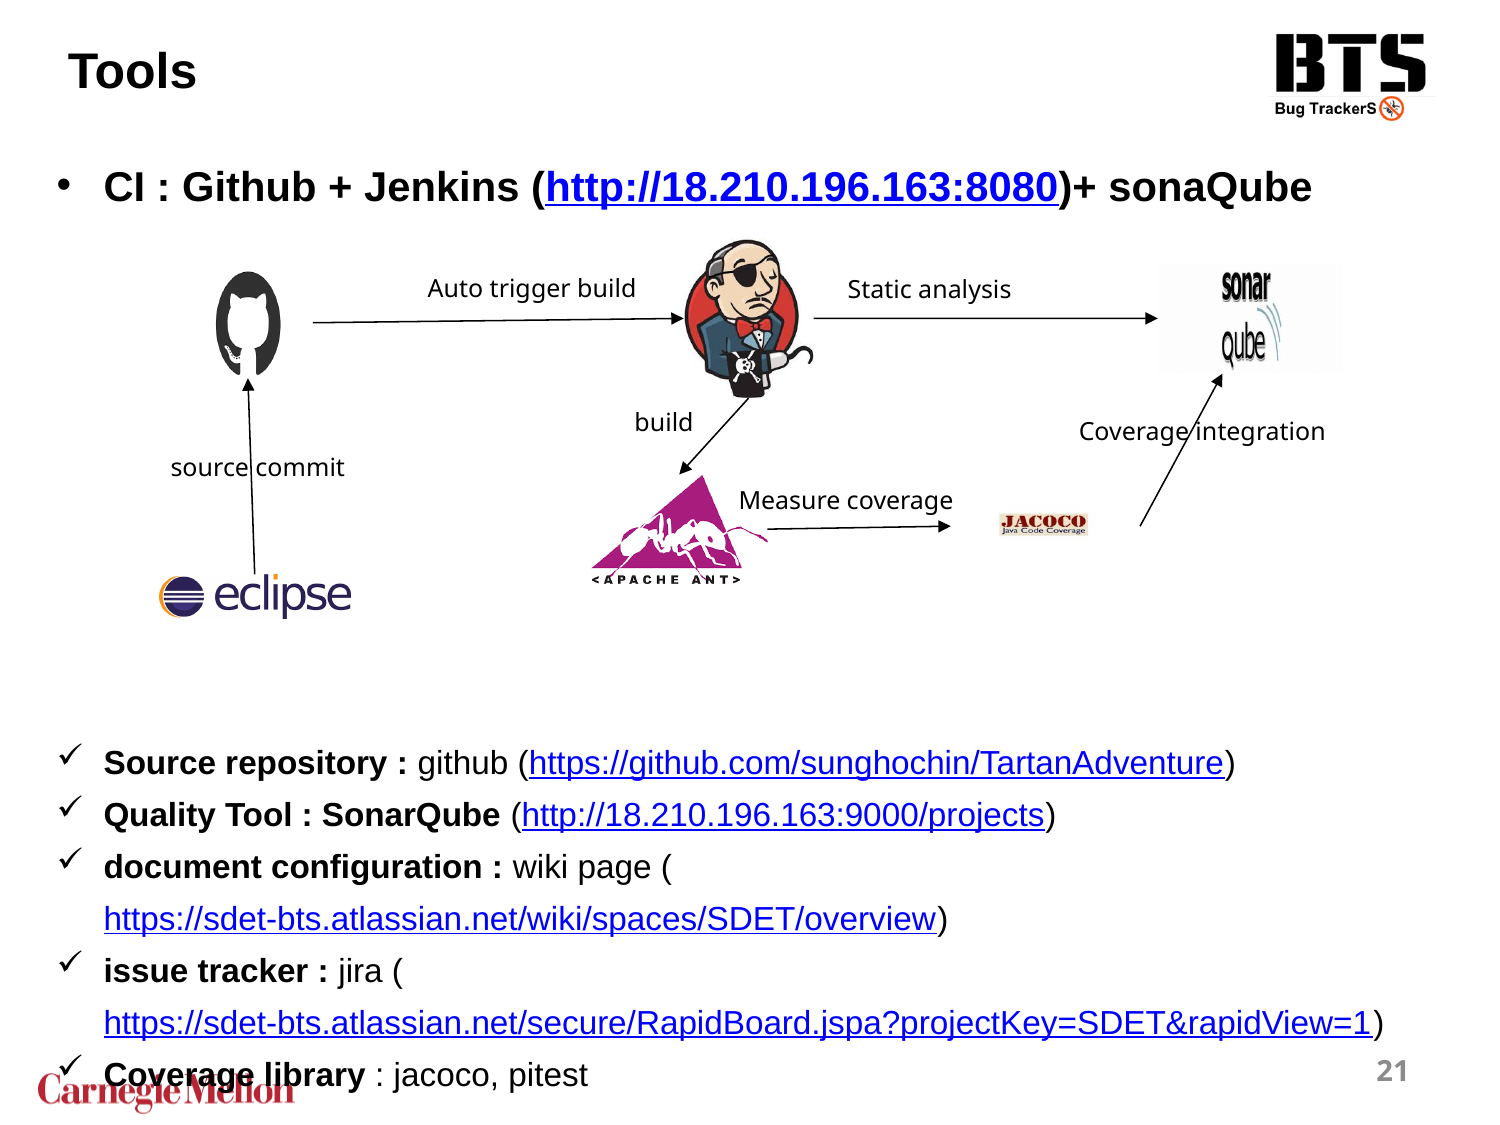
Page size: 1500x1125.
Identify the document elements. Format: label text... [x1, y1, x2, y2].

text_box Static analysis [832, 265, 1027, 311]
text_box Coverage integration [1064, 407, 1134, 453]
text_box Tools [53, 30, 609, 106]
picture [950, 493, 1141, 559]
picture [159, 573, 351, 619]
text_box Auto trigger build [413, 264, 659, 310]
text_box Coverage integration [1227, 407, 1342, 453]
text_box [678, 397, 749, 475]
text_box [767, 525, 951, 530]
text_box source commit [259, 444, 361, 490]
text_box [1139, 373, 1223, 527]
picture [182, 266, 314, 379]
text_box build [619, 398, 676, 444]
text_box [312, 318, 684, 323]
picture [1157, 262, 1343, 374]
picture [1263, 30, 1437, 127]
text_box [247, 378, 255, 575]
text_box Measure coverage [772, 477, 969, 522]
picture [590, 474, 768, 585]
text_box source commit [155, 444, 242, 490]
picture [35, 1068, 296, 1116]
picture [683, 238, 814, 399]
text_box CI : Github + Jenkins (http://18.210.196.163:8080)+ sonaQube Source repository : github (https://github.com/sunghochin/TartanAdventure) Quality Tool : SonarQube (http://18.210.196.163:9000/projects) document configuration : wiki page (https://sdet-bts.atlassian.net/wiki/spaces/SDET/overview) issue tracker : jira (https://sdet-bts.atlassian.net/secure/RapidBoard.jspa?projectKey=SDET&rapidView=1) Coverage library : jacoco, pitest [41, 137, 1436, 1101]
